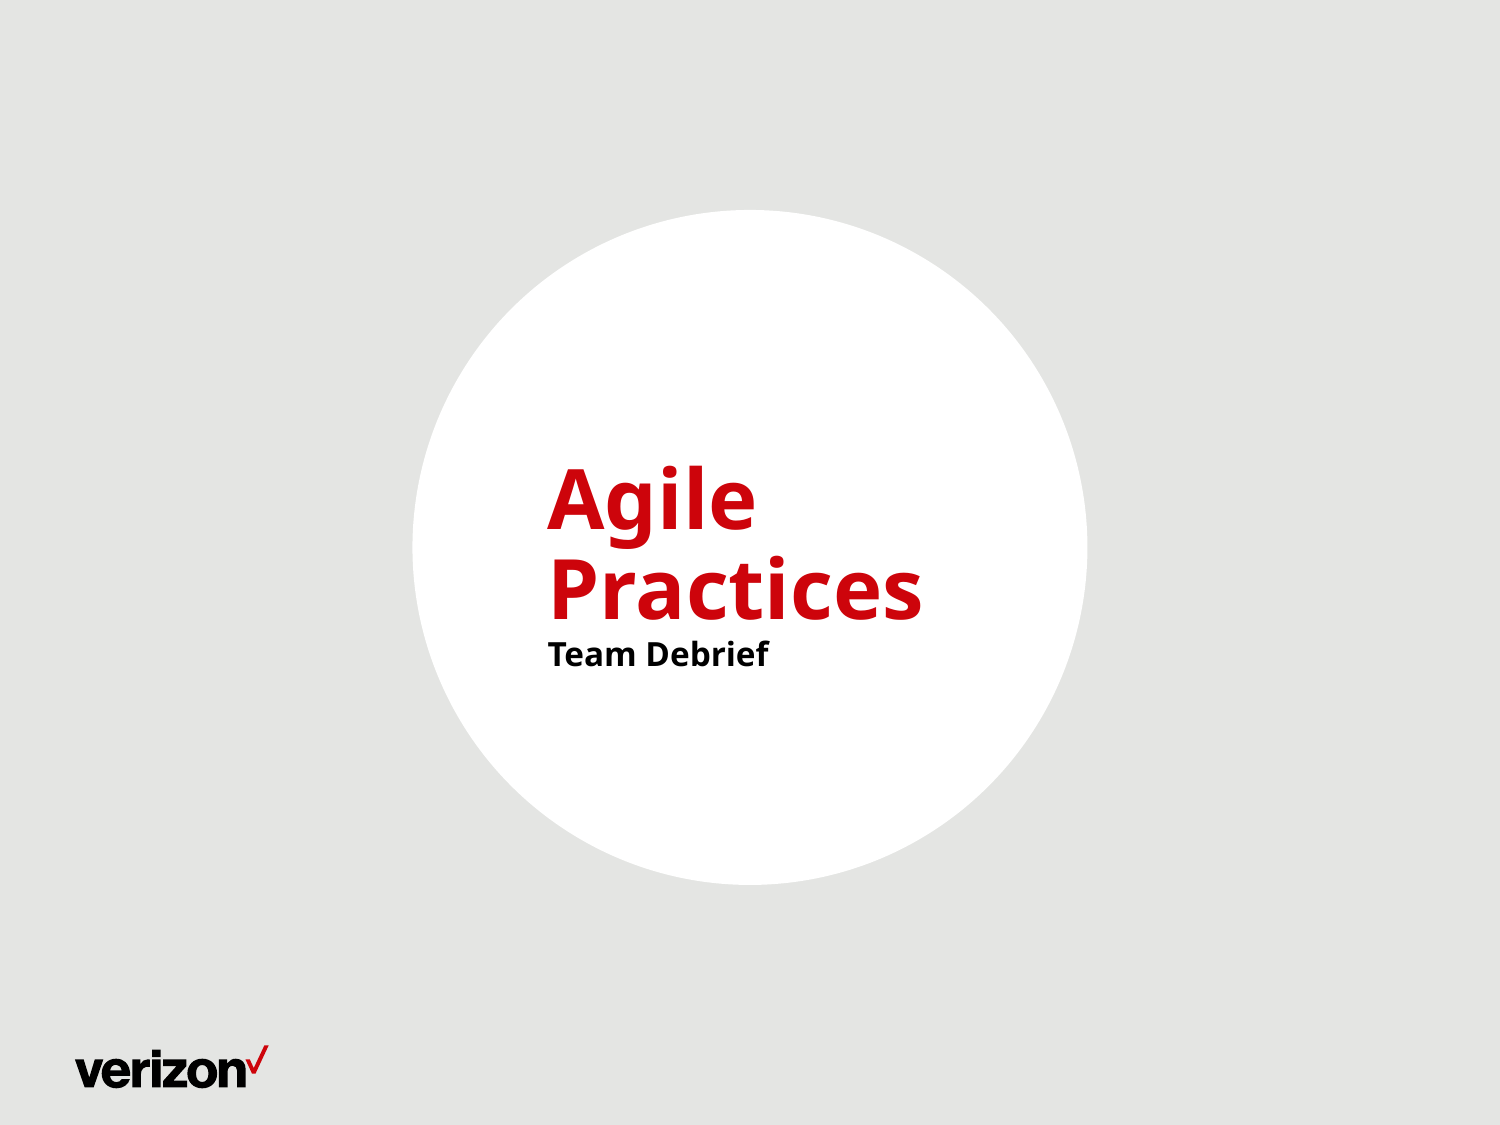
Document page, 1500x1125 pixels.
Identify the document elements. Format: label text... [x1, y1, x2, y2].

title Agile Practices [547, 345, 953, 633]
list Team Debrief [547, 633, 1312, 785]
